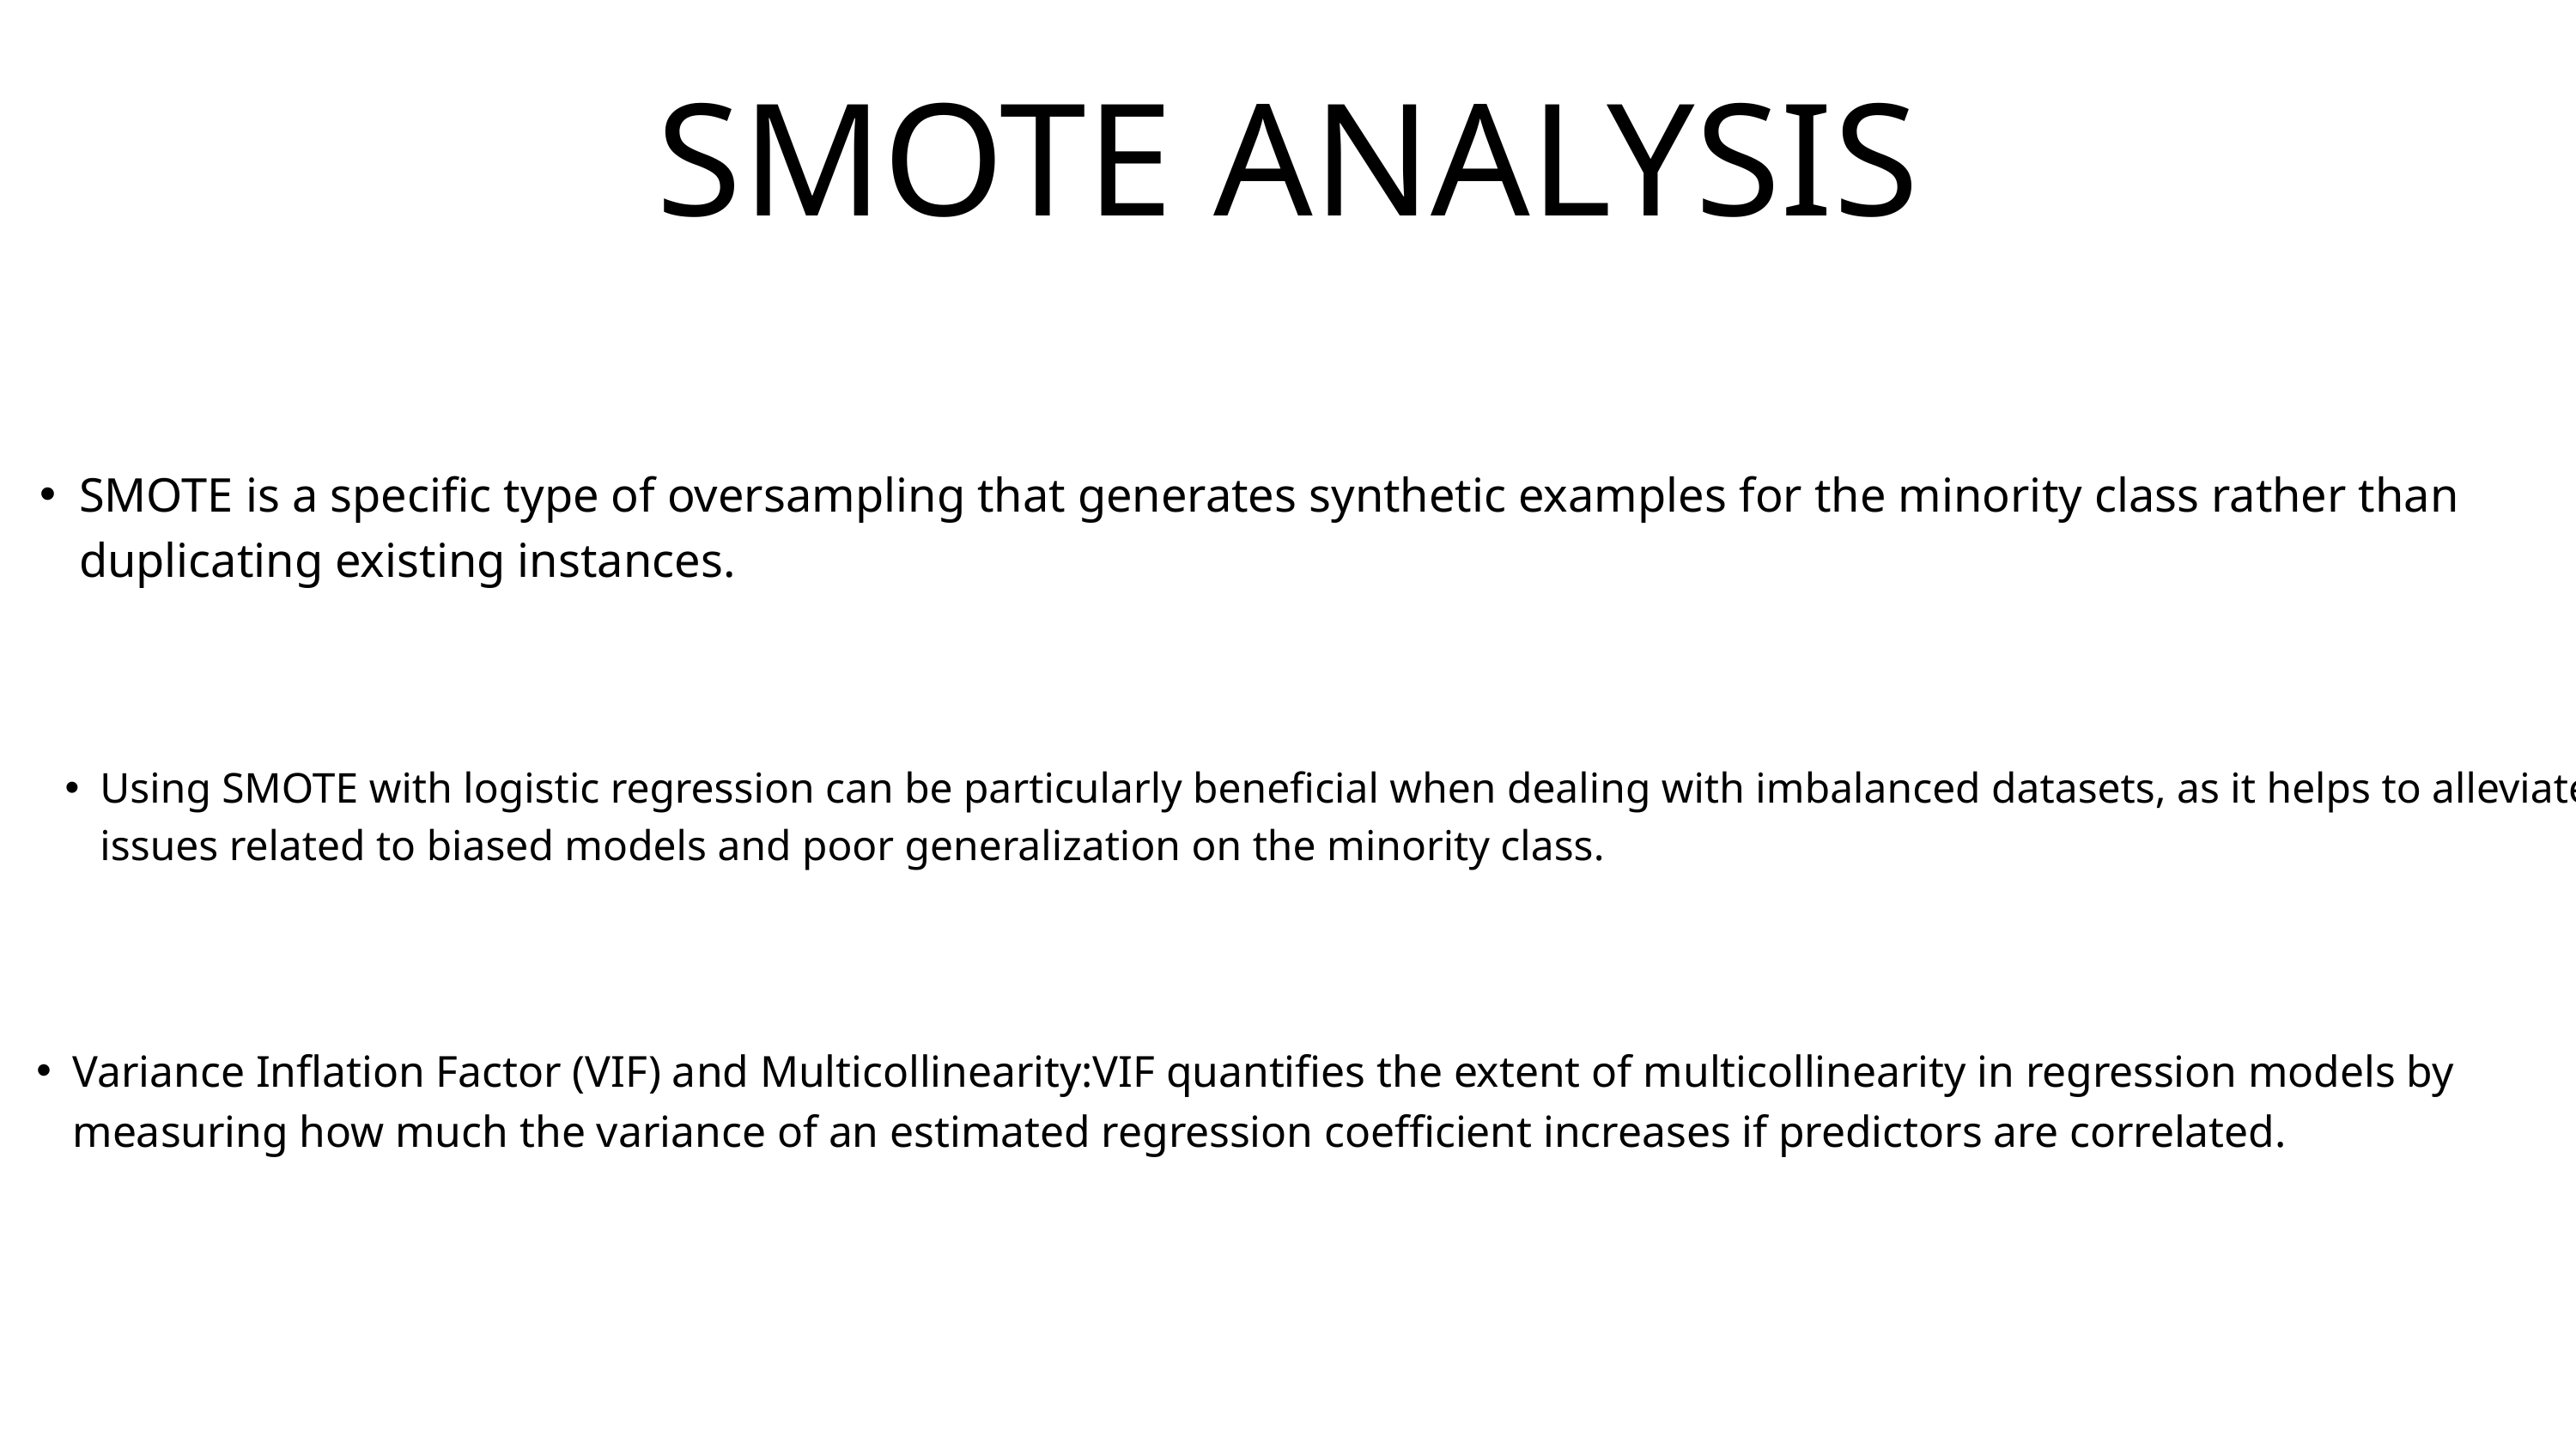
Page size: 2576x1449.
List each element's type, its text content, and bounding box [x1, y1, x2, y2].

text_box Variance Inflation Factor (VIF) and Multicollinearity:VIF quantifies the extent of multicollinearity in regression models by measuring how much the variance of an estimated regression coefficient increases if predictors are correlated. [0, 1035, 2576, 1156]
text_box SMOTE ANALYSIS [559, 28, 2017, 247]
text_box Using SMOTE with logistic regression can be particularly beneficial when dealing with imbalanced datasets, as it helps to alleviate issues related to biased models and poor generalization on the minority class. [30, 754, 2576, 870]
text_box SMOTE is a specific type of oversampling that generates synthetic examples for the minority class rather than duplicating existing instances. [0, 456, 2576, 587]
